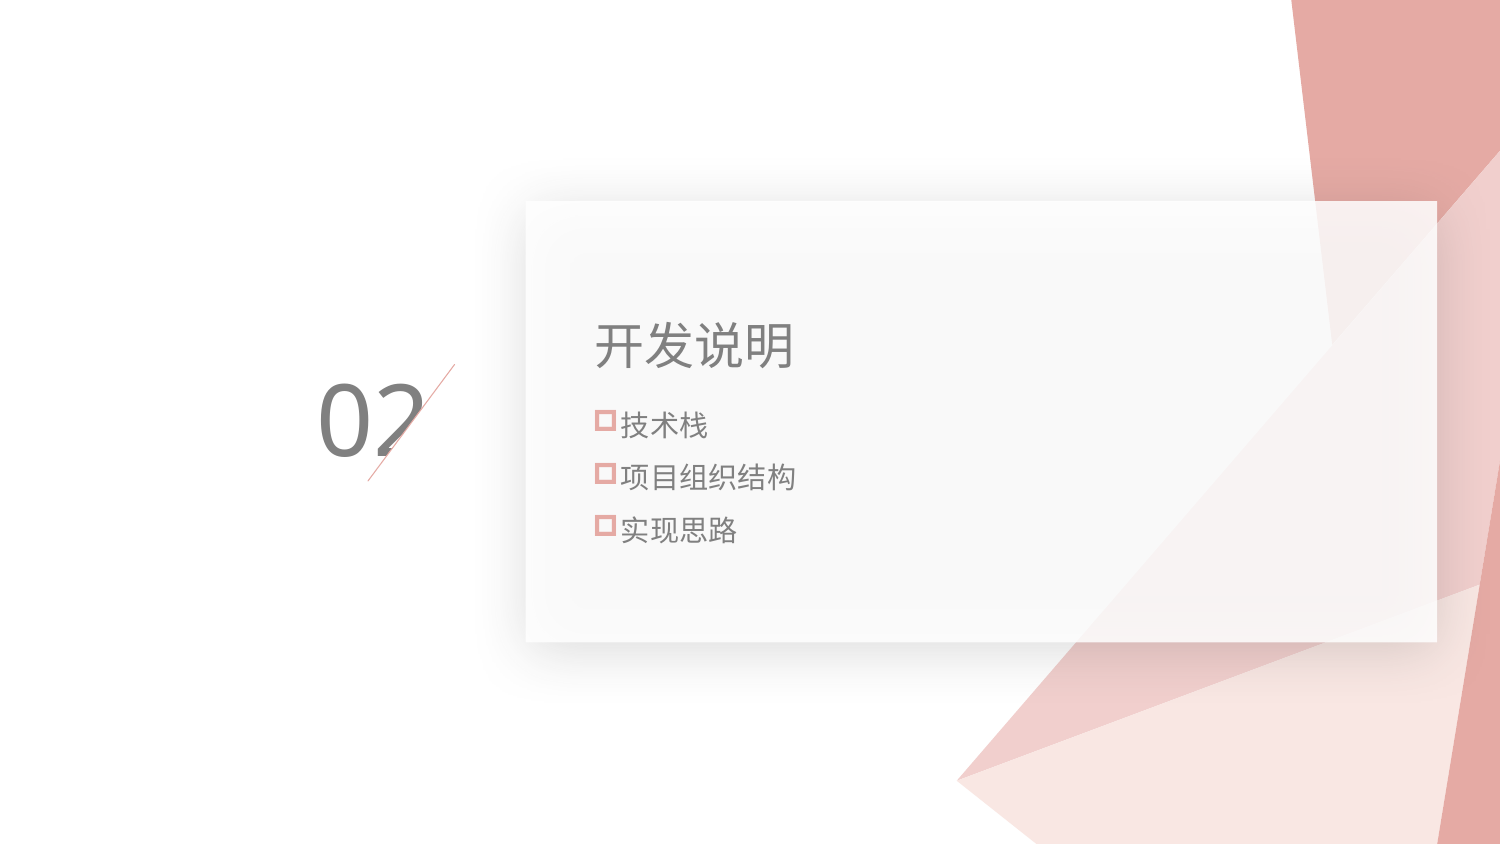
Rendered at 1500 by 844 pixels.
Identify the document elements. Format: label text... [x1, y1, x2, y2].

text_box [367, 364, 455, 482]
text_box 开发说明 [579, 306, 810, 382]
text_box 02 [302, 348, 450, 484]
text_box [523, 199, 951, 644]
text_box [956, 0, 1500, 844]
text_box 技术栈 项目组织结构 实现思路 [578, 382, 951, 555]
